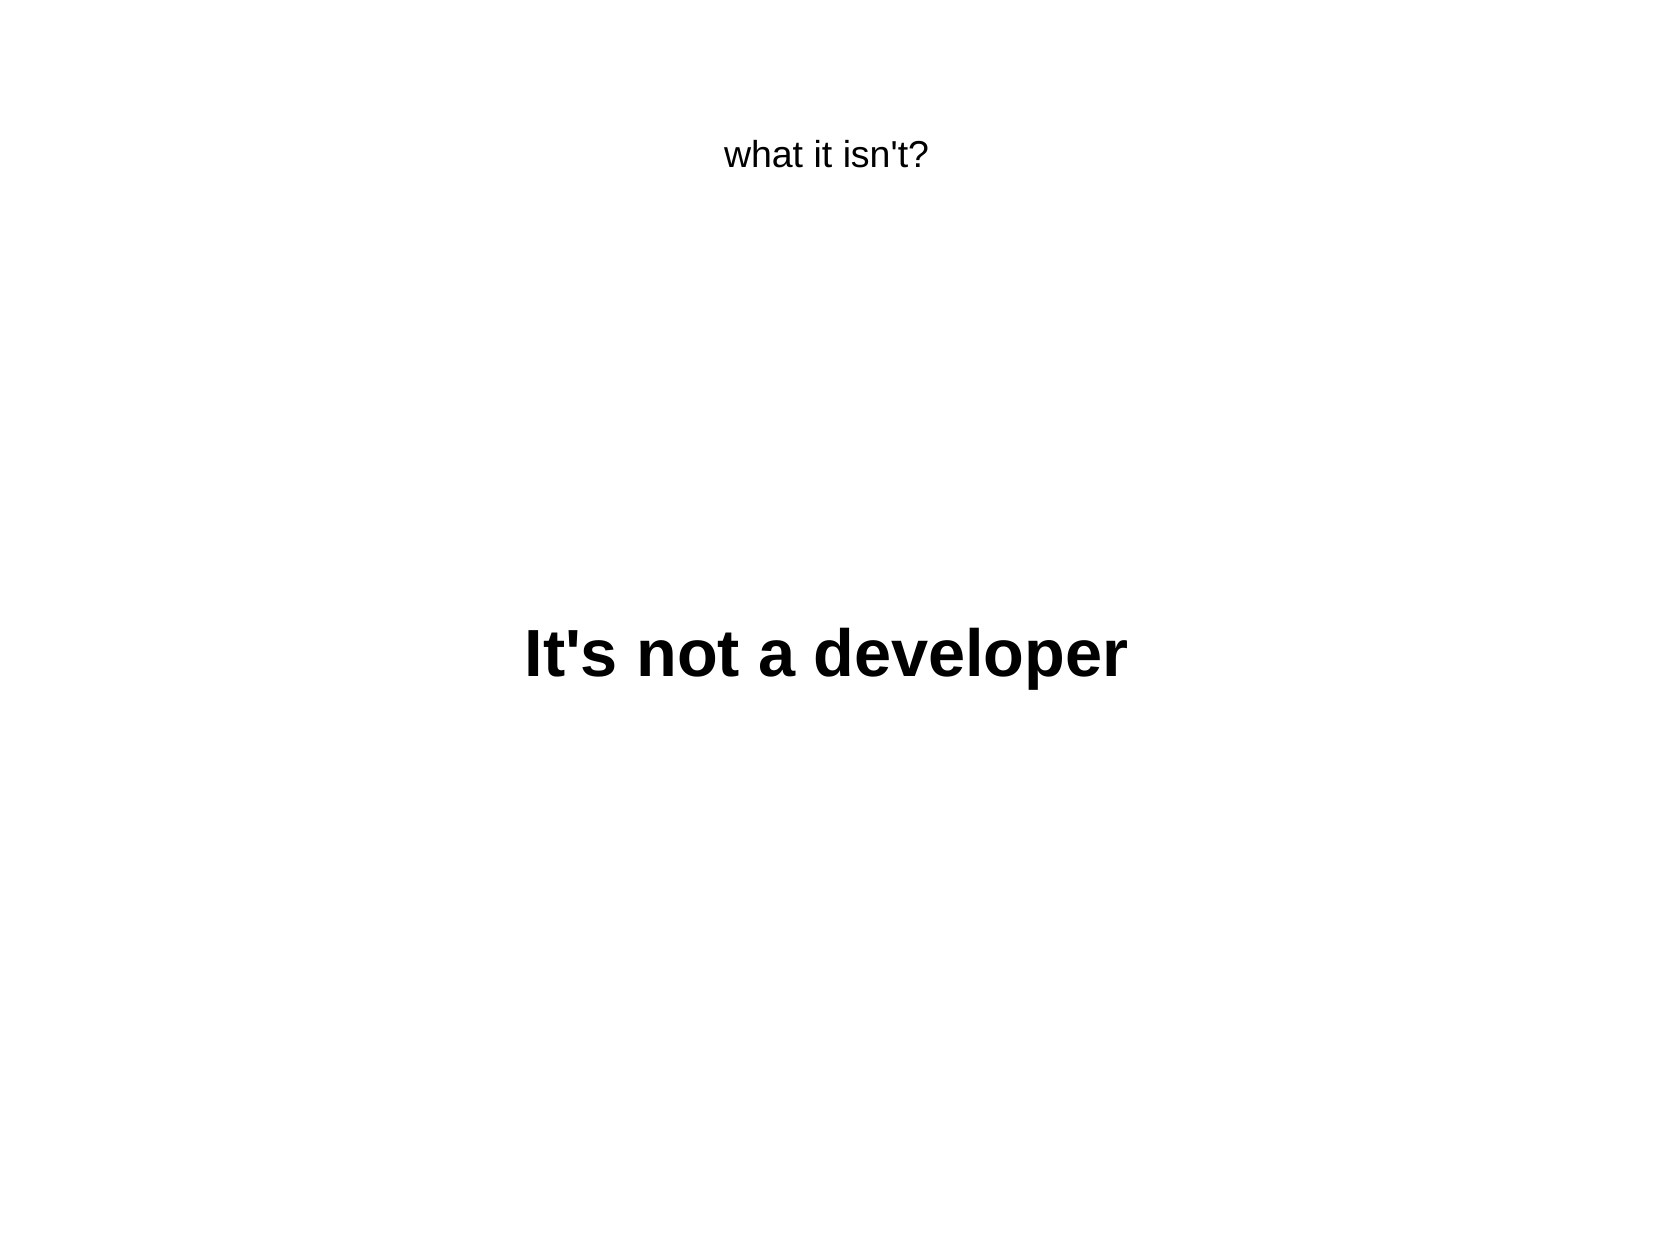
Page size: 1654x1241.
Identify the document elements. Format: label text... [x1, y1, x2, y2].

text_box It's not a developer [82, 290, 1571, 1010]
text_box what it isn't? [82, 49, 1571, 257]
